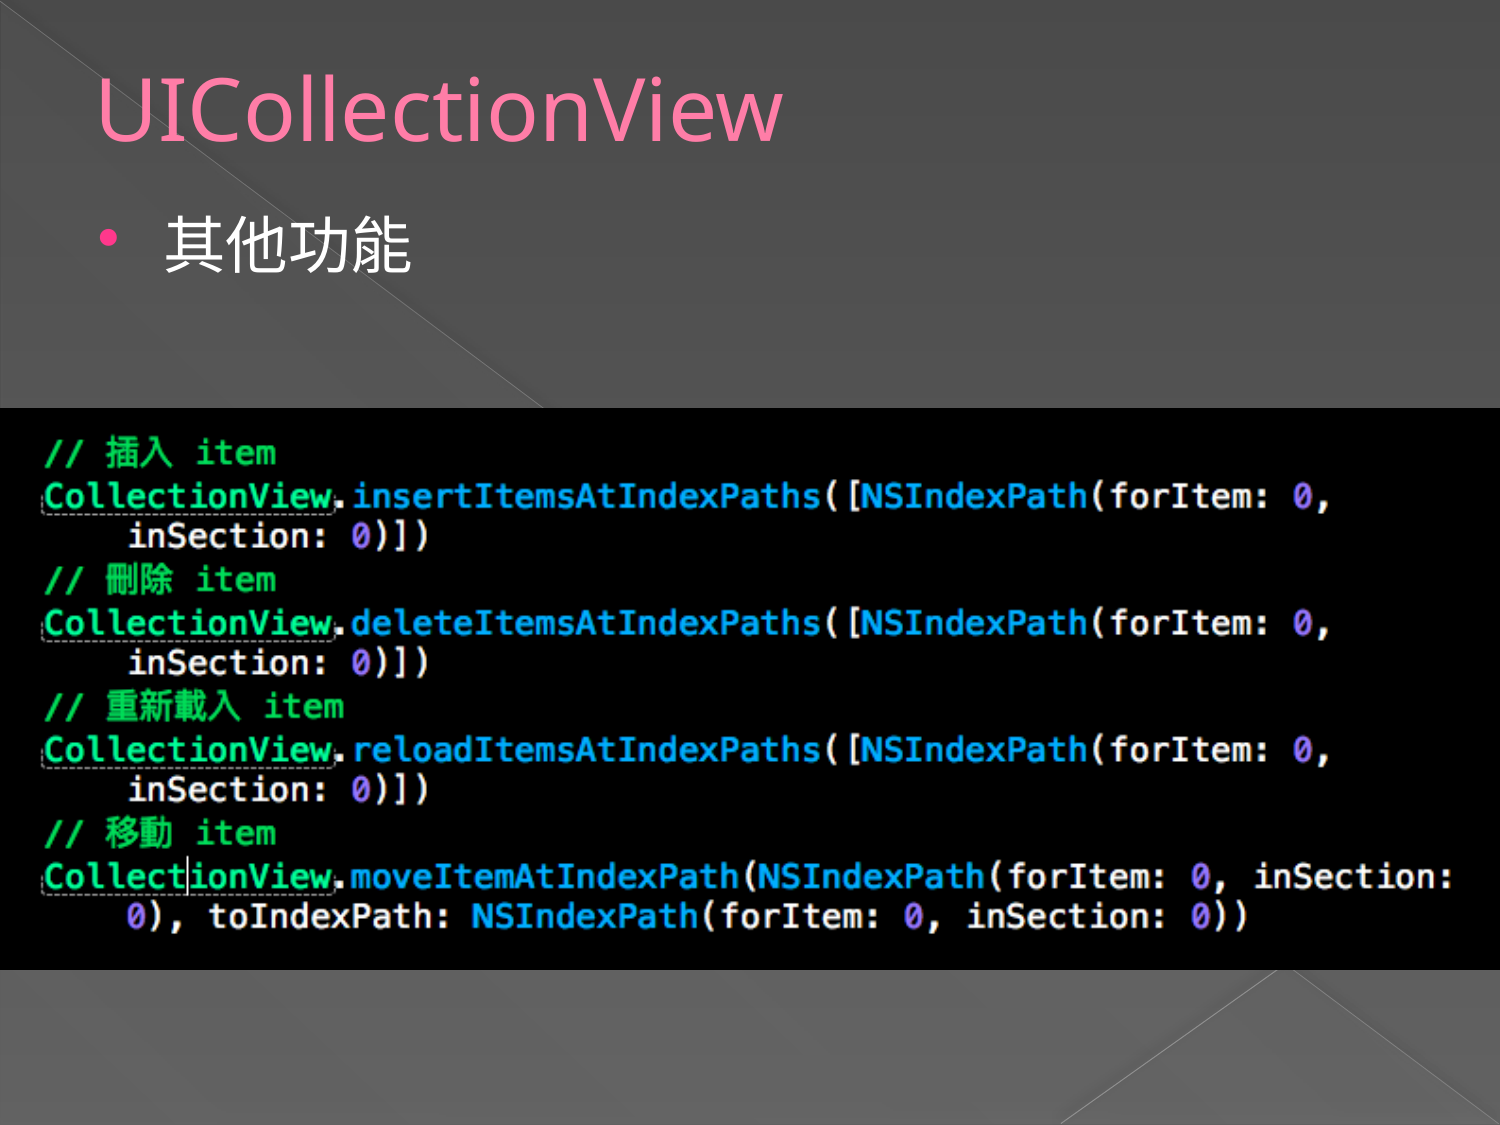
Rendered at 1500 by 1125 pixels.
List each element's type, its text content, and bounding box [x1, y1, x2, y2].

list 其他功能 [75, 199, 1425, 293]
title UICollectionView [0, 46, 922, 168]
picture [0, 408, 1500, 971]
